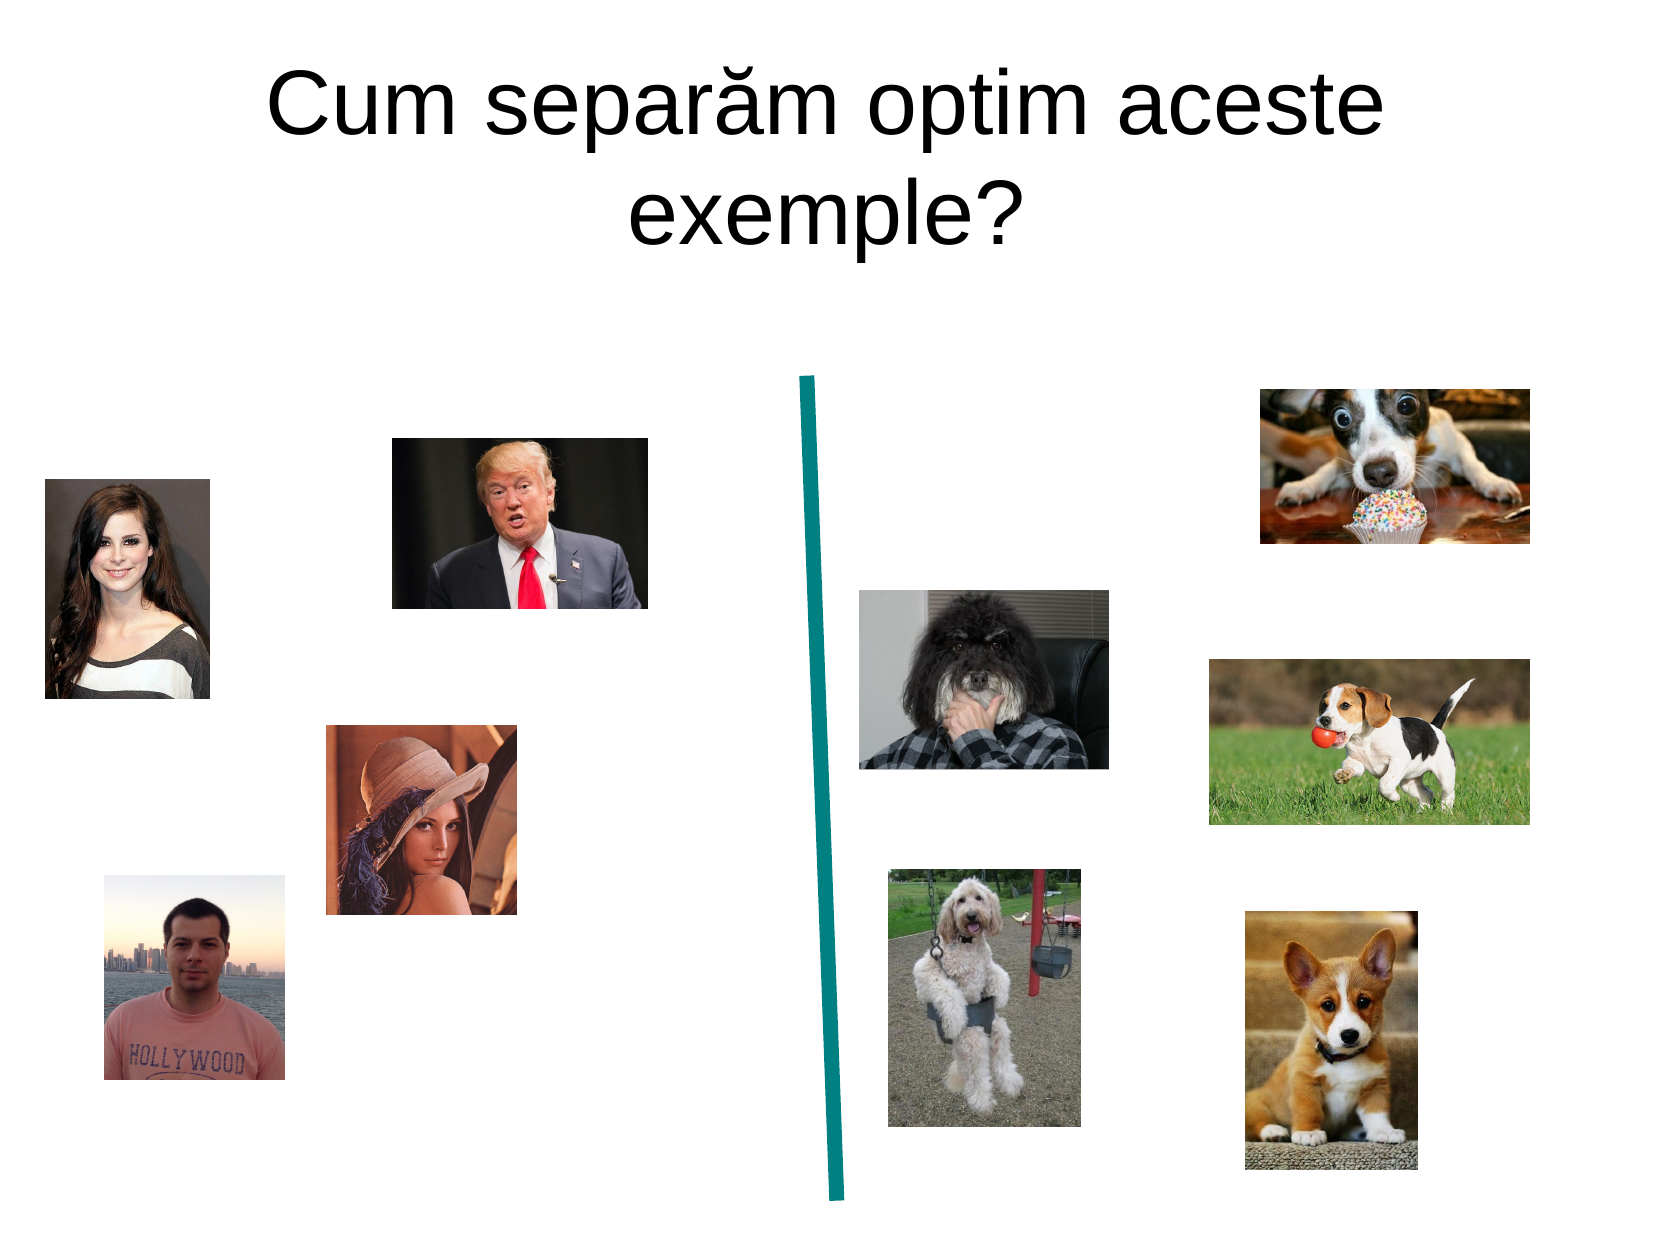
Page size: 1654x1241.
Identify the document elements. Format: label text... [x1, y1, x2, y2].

picture [858, 590, 1109, 781]
picture [104, 875, 286, 1081]
picture [392, 437, 648, 609]
text_box Cum separăm optim aceste exemple? [82, 49, 1571, 257]
picture [887, 869, 1081, 1127]
picture [326, 725, 517, 916]
picture [1208, 659, 1531, 826]
picture [1244, 911, 1418, 1171]
picture [44, 479, 211, 699]
picture [1259, 389, 1531, 544]
